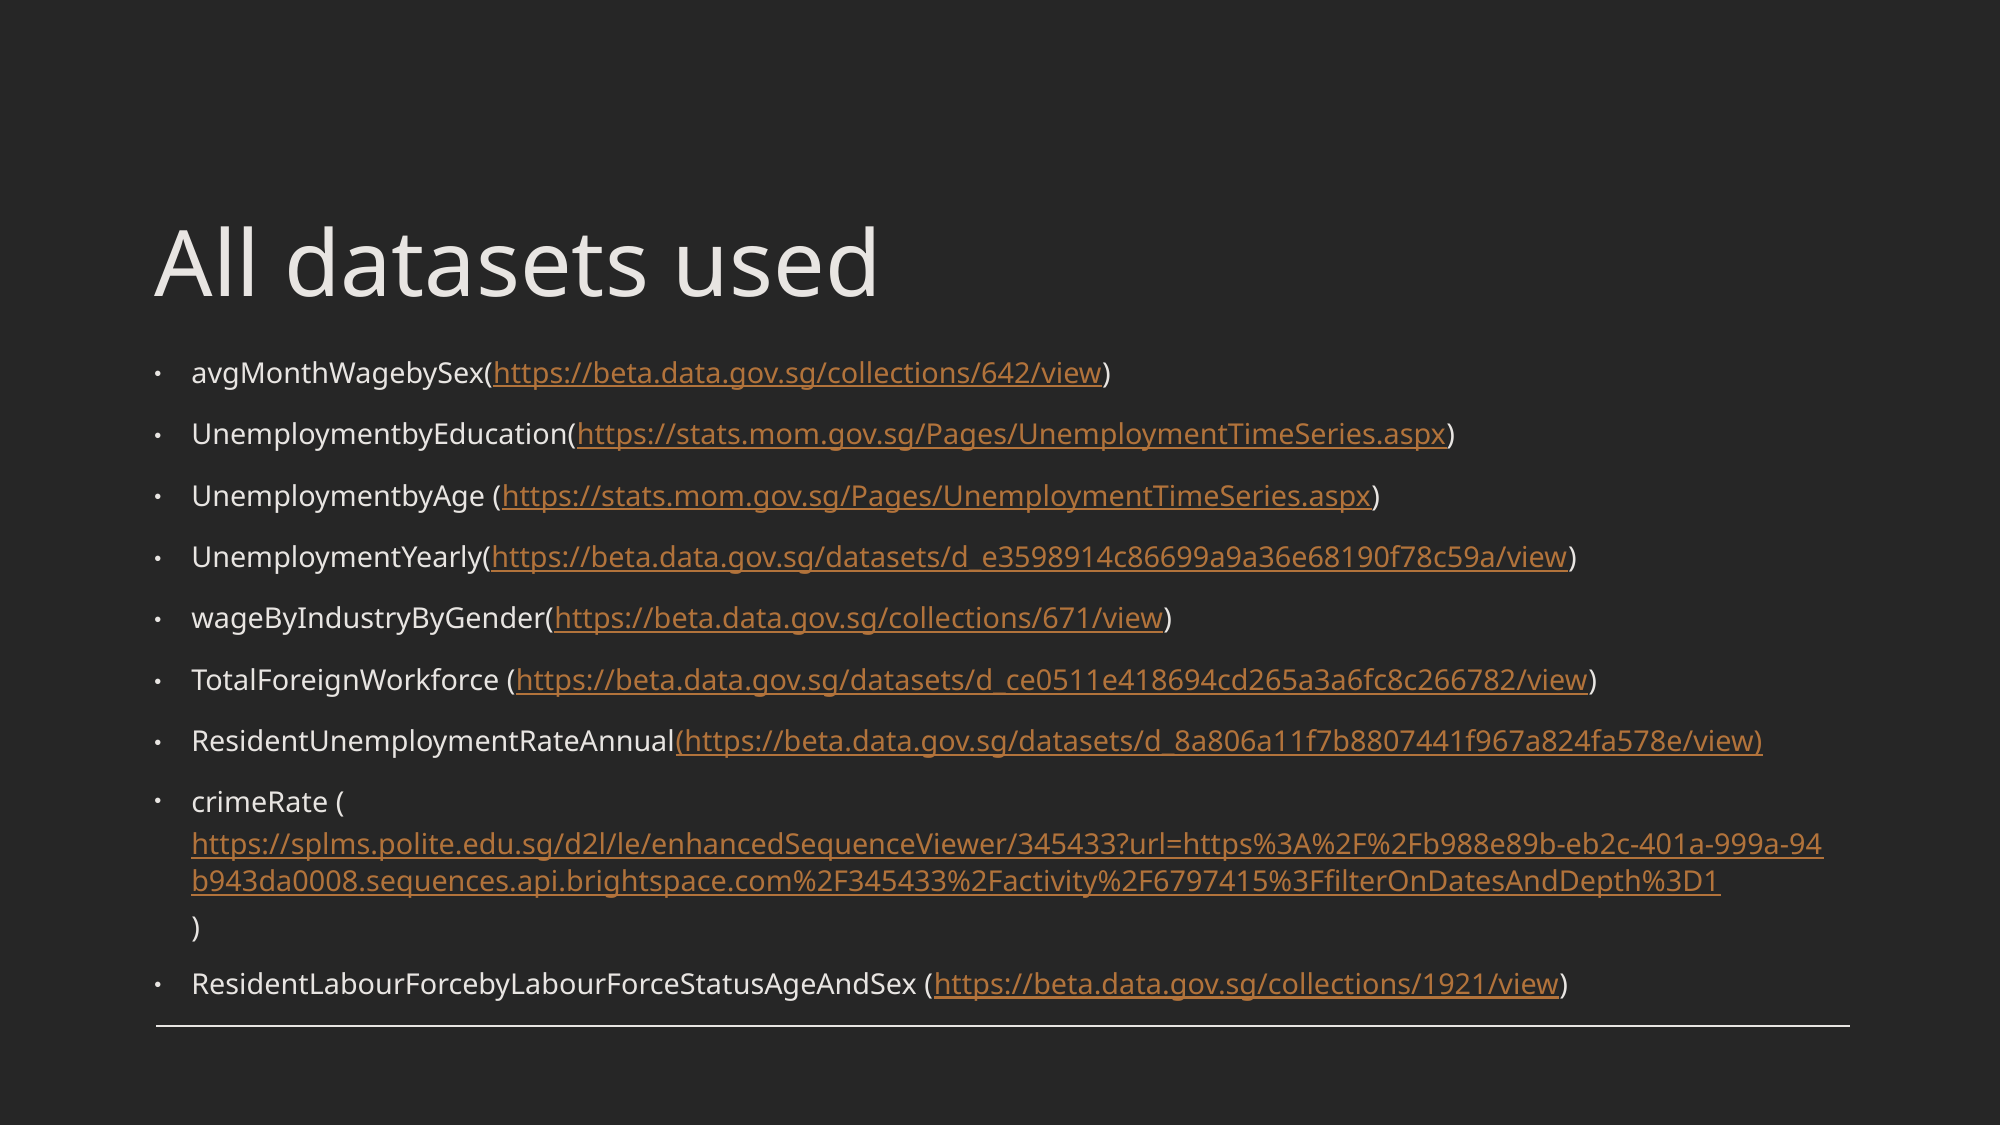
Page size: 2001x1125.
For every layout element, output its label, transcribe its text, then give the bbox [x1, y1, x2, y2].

list avgMonthWagebySex(https://beta.data.gov.sg/collections/642/view) UnemploymentbyEducation(https://stats.mom.gov.sg/Pages/UnemploymentTimeSeries.aspx) UnemploymentbyAge (https://stats.mom.gov.sg/Pages/UnemploymentTimeSeries.aspx) UnemploymentYearly(https://beta.data.gov.sg/datasets/d_e3598914c86699a9a36e68190f78c59a/view) wageByIndustryByGender(https://beta.data.gov.sg/collections/671/view) TotalForeignWorkforce (https://beta.data.gov.sg/datasets/d_ce0511e418694cd265a3a6fc8c266782/view) ResidentUnemploymentRateAnnual(https://beta.data.gov.sg/datasets/d_8a806a11f7b8807441f967a824fa578e/view) crimeRate (https://splms.polite.edu.sg/d2l/le/enhancedSequenceViewer/345433?url=https%3A%2F%2Fb988e89b-eb2c-401a-999a-94b943da0008.sequences.api.brightspace.com%2F345433%2Factivity%2F6797415%3FfilterOnDatesAndDepth%3D1) ResidentLabourForcebyLabourForceStatusAgeAndSex (https://beta.data.gov.sg/collections/1921/view) [139, 338, 1850, 980]
title All datasets used [139, 143, 1850, 322]
